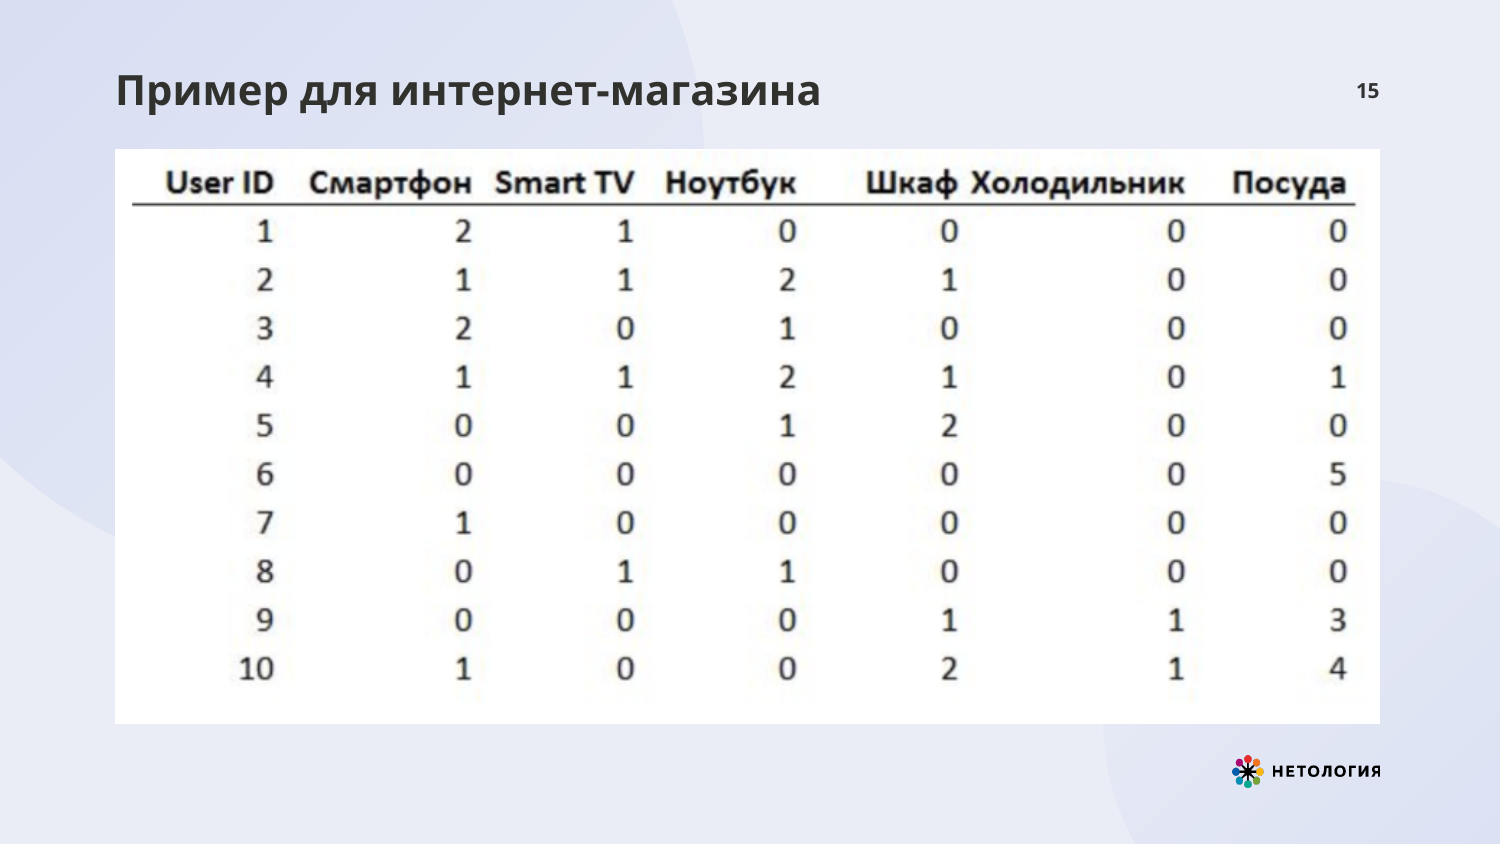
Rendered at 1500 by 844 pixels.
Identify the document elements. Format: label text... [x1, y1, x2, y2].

picture [114, 148, 1380, 724]
slide_number 15 [1318, 79, 1380, 105]
picture [1232, 755, 1380, 788]
title Пример для интернет-магазина [115, 63, 1227, 114]
